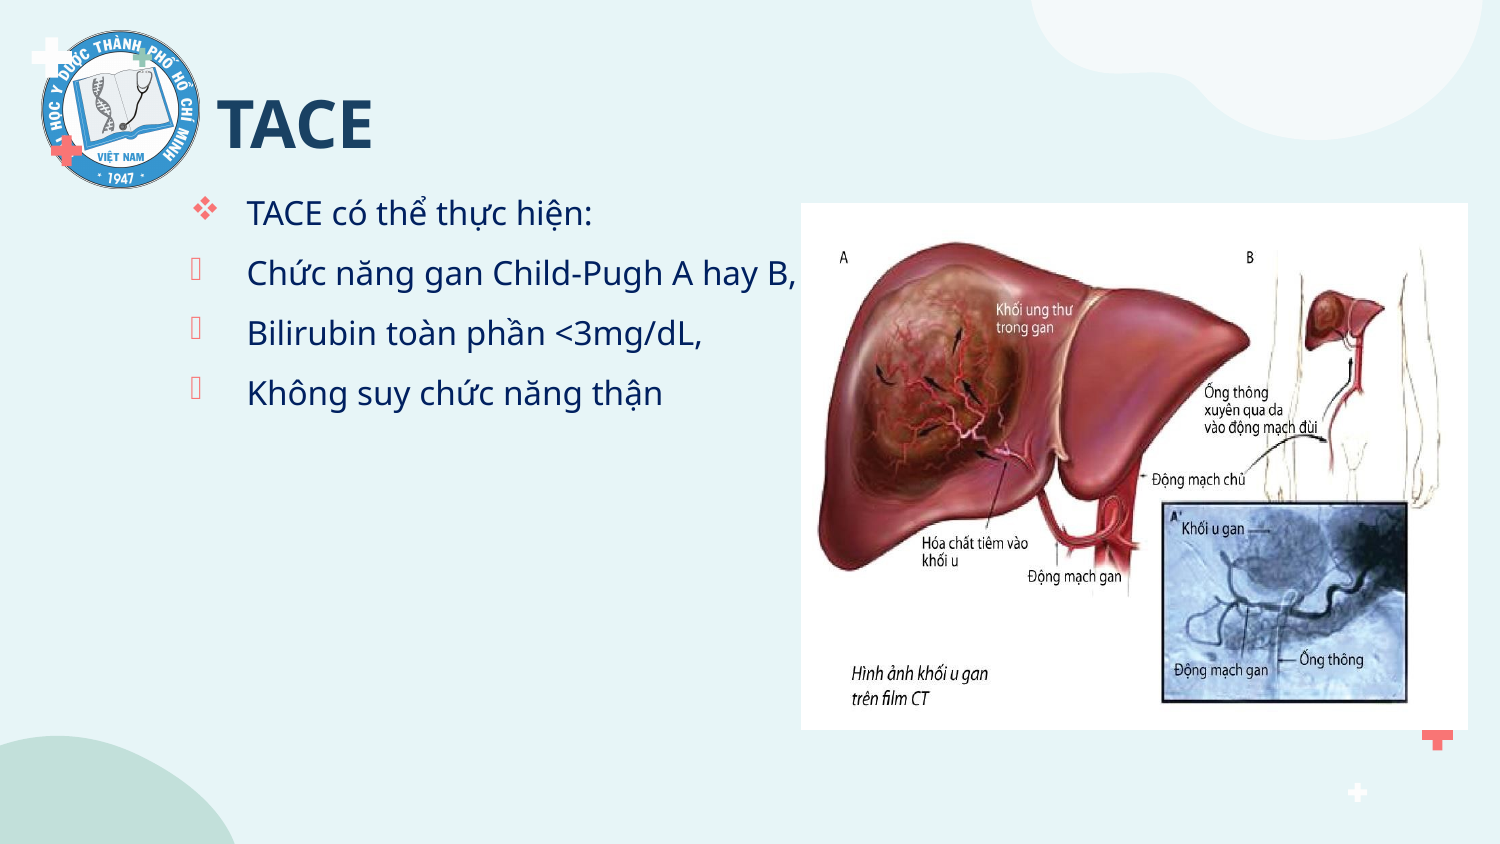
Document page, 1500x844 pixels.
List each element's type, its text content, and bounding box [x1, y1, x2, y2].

title TACE [201, 66, 1468, 161]
picture [801, 203, 1468, 730]
text_box TACE có thể thực hiện: Chức năng gan Child-Pugh A hay B, Bilirubin toàn phần <3mg/dL, Không suy chức năng thận [156, 157, 1344, 844]
picture [41, 30, 200, 189]
